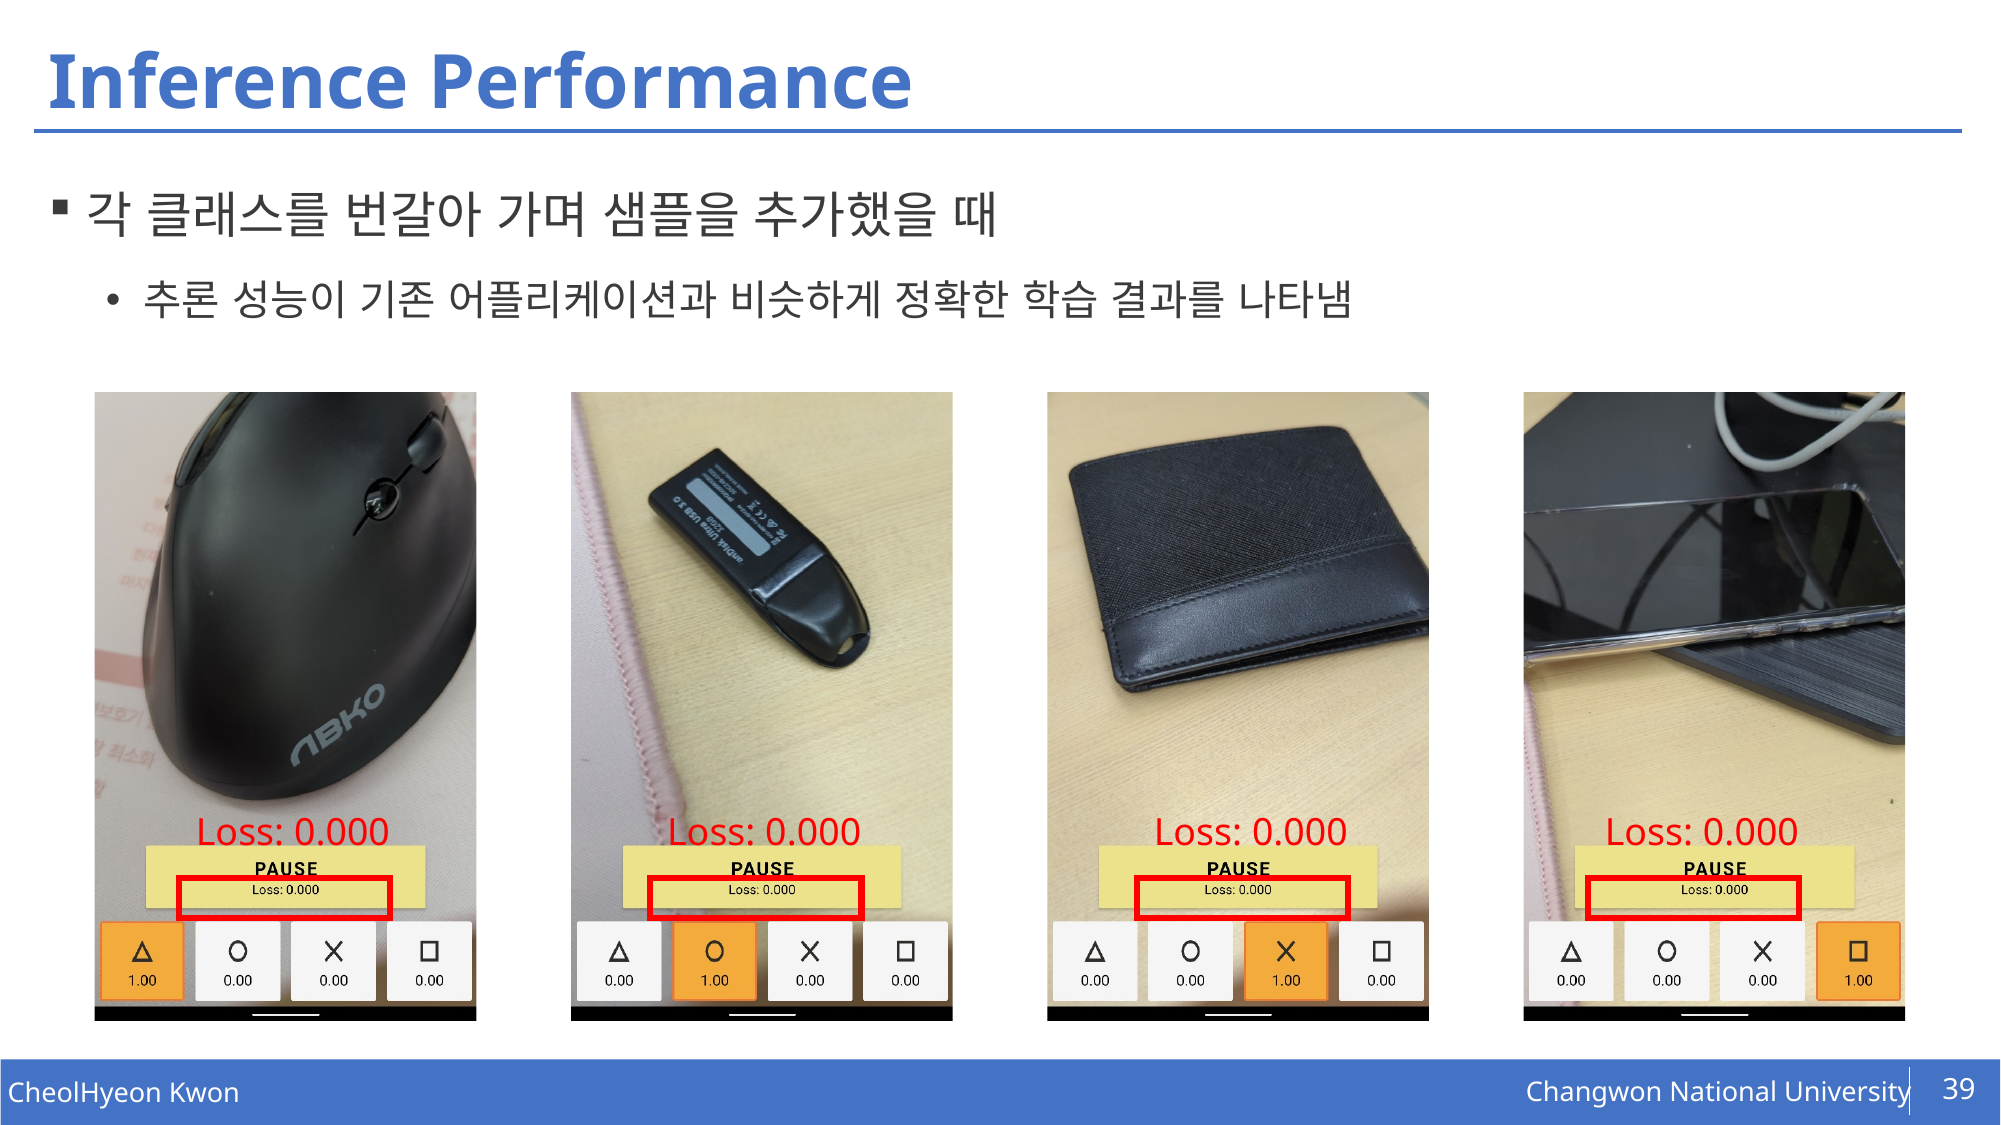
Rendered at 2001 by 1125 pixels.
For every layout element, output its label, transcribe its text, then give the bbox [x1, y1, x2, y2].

slide_number 39 [1922, 1060, 1996, 1121]
picture [570, 392, 953, 1021]
picture [94, 392, 477, 1021]
picture [1523, 392, 1906, 1021]
picture [1047, 392, 1429, 1021]
title Inference Performance [33, 27, 1963, 143]
list 각 클래스를 번갈아 가며 샘플을 추가했을 때 추론 성능이 기존 어플리케이션과 비슷하게 정확한 학습 결과를 나타냄 [33, 152, 1963, 997]
